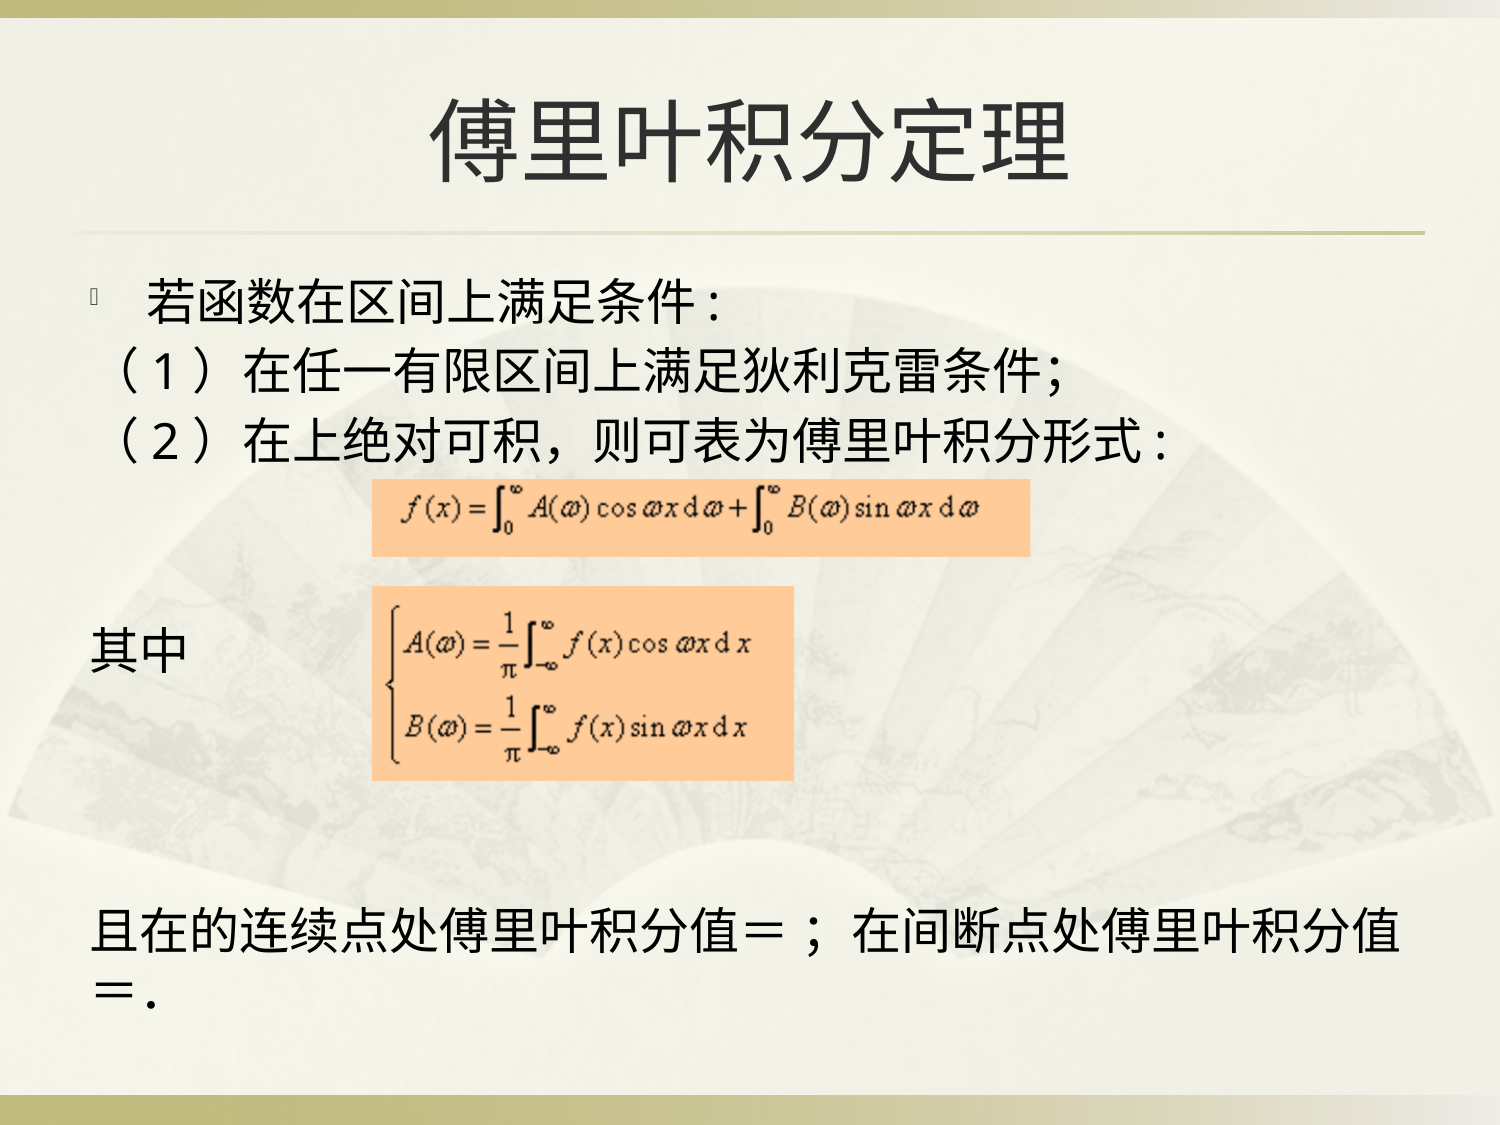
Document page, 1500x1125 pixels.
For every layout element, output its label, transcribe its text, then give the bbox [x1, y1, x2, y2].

picture [371, 585, 795, 782]
title 傅里叶积分定理 [75, 45, 1425, 233]
picture [371, 479, 1031, 557]
